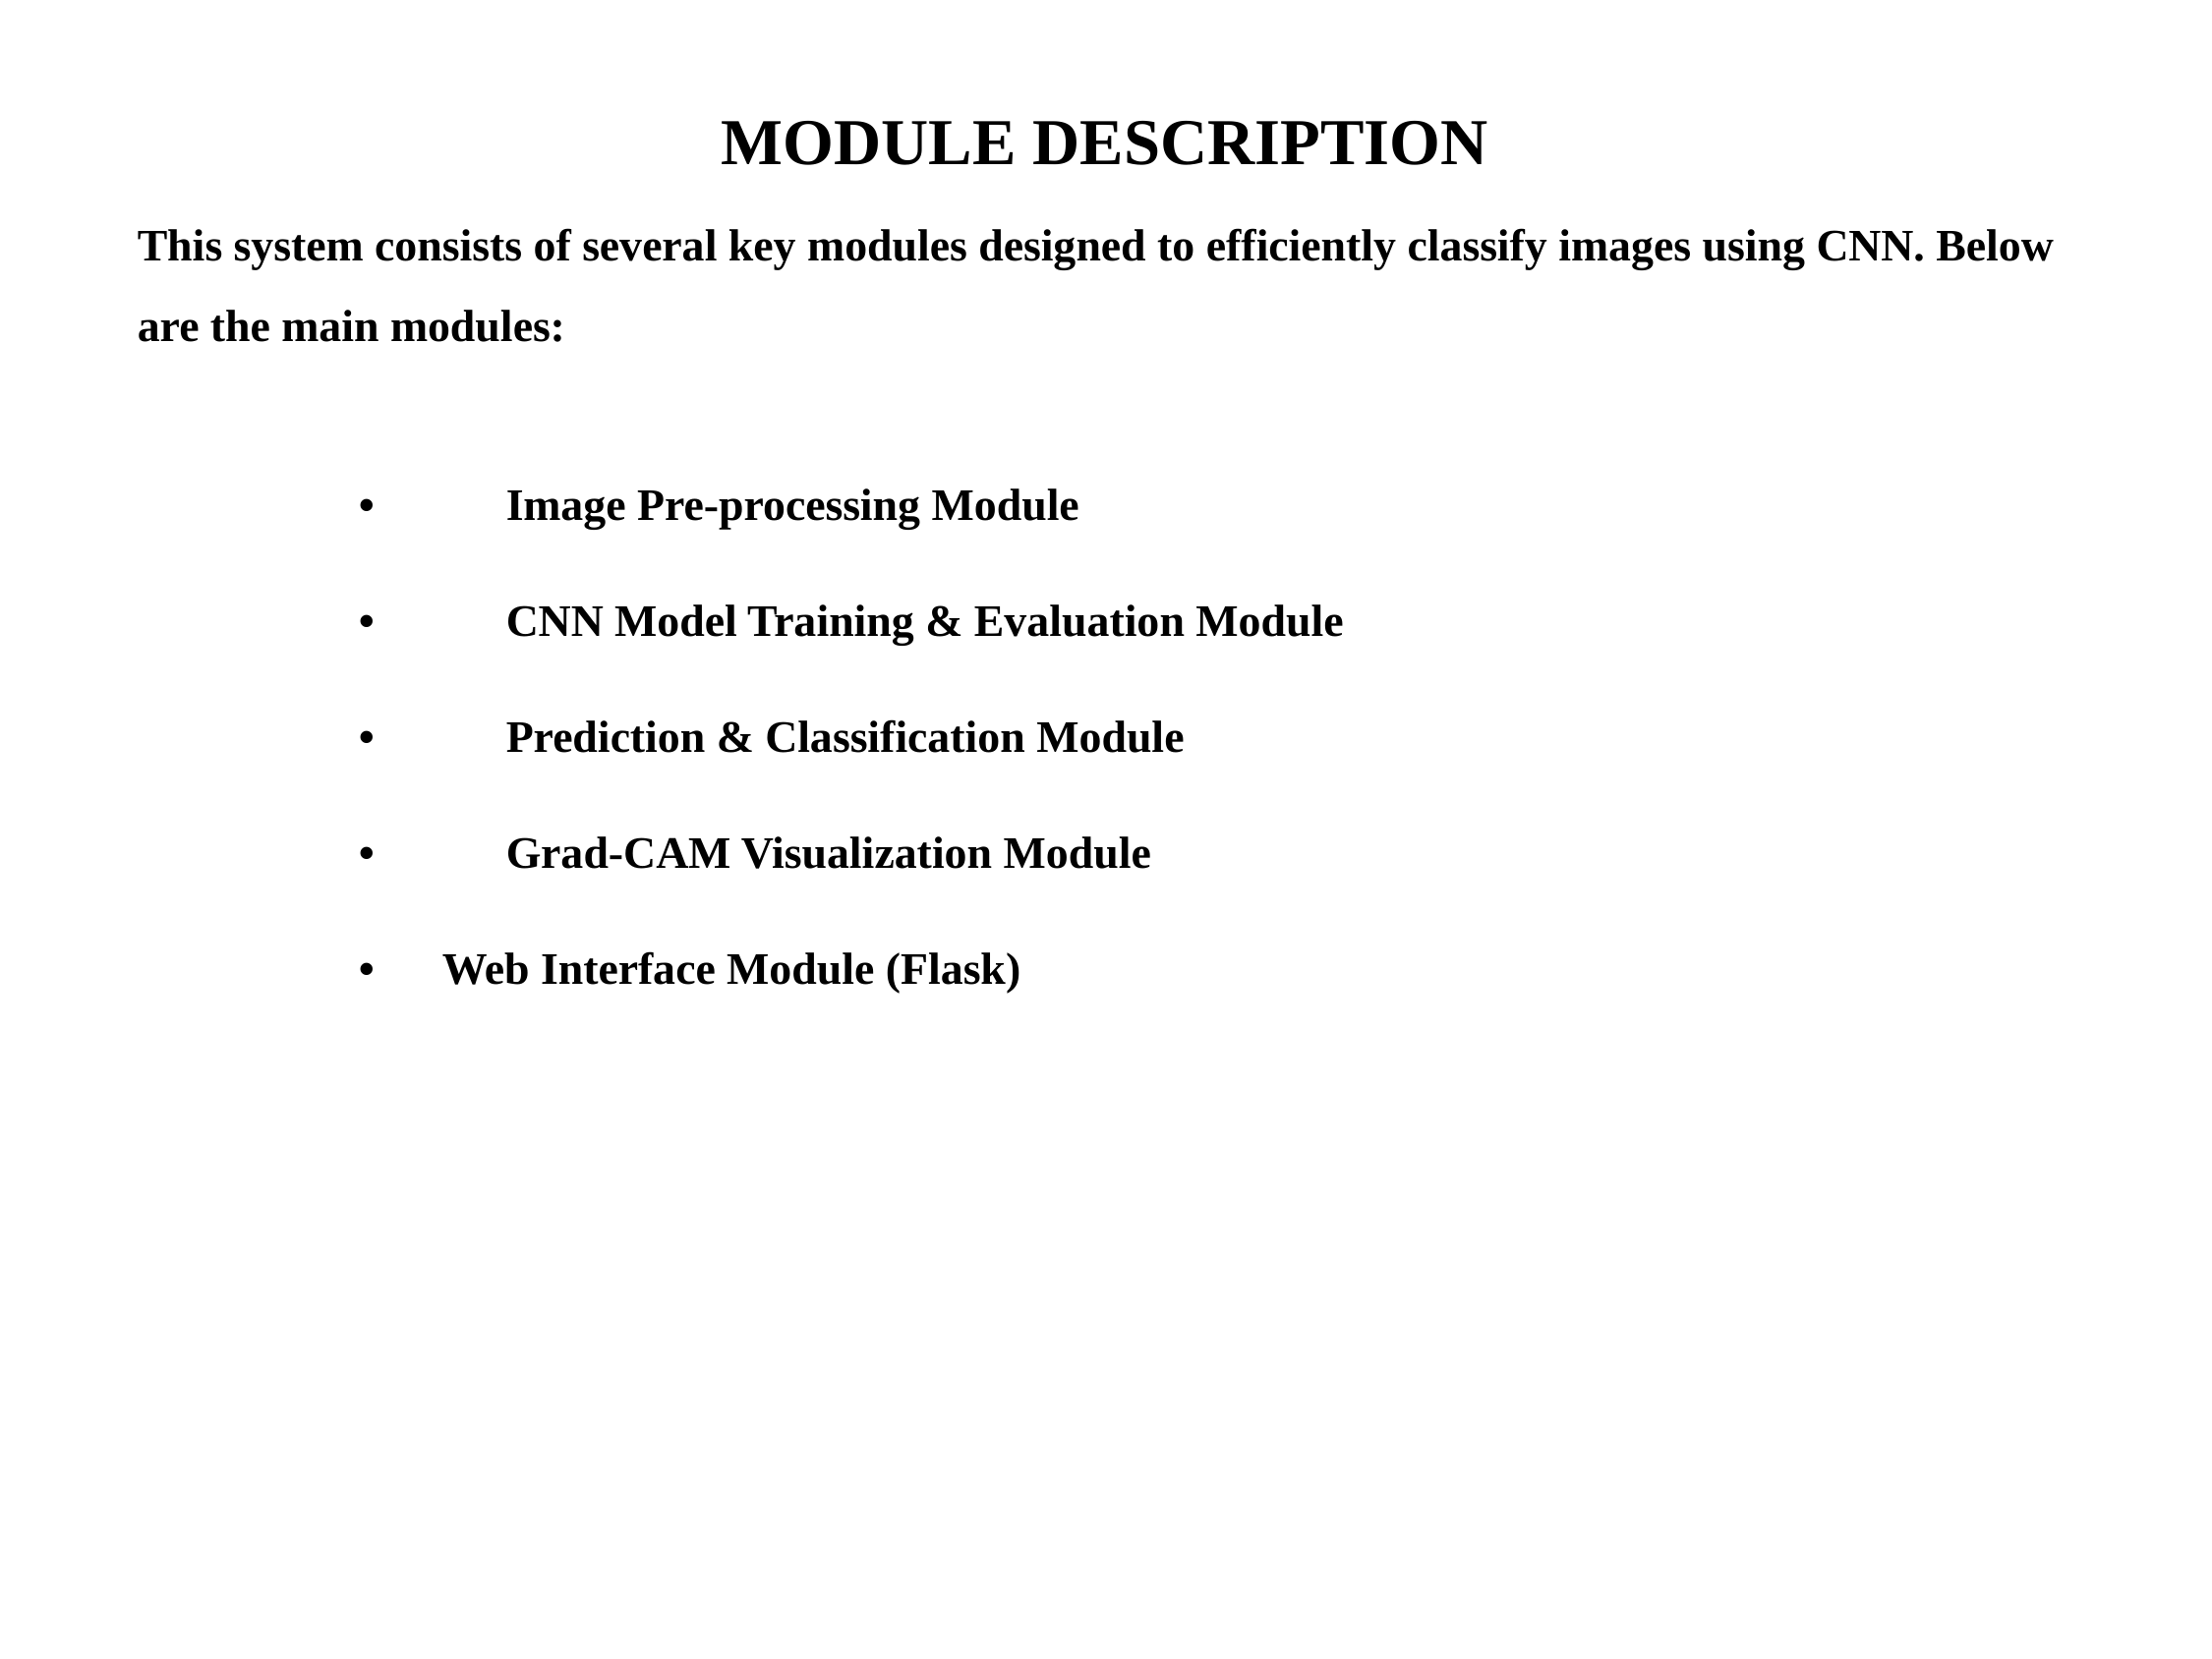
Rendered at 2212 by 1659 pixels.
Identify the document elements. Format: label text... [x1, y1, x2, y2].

text_box This system consists of several key modules designed to efficiently classify images using CNN. Below are the main modules: • Image Pre-processing Module • CNN Model Training & Evaluation Module • Prediction & Classification Module • Grad-CAM Visualization Module • Web Interface Module (Flask) [123, 181, 2077, 1001]
text_box MODULE DESCRIPTION [706, 91, 1506, 186]
